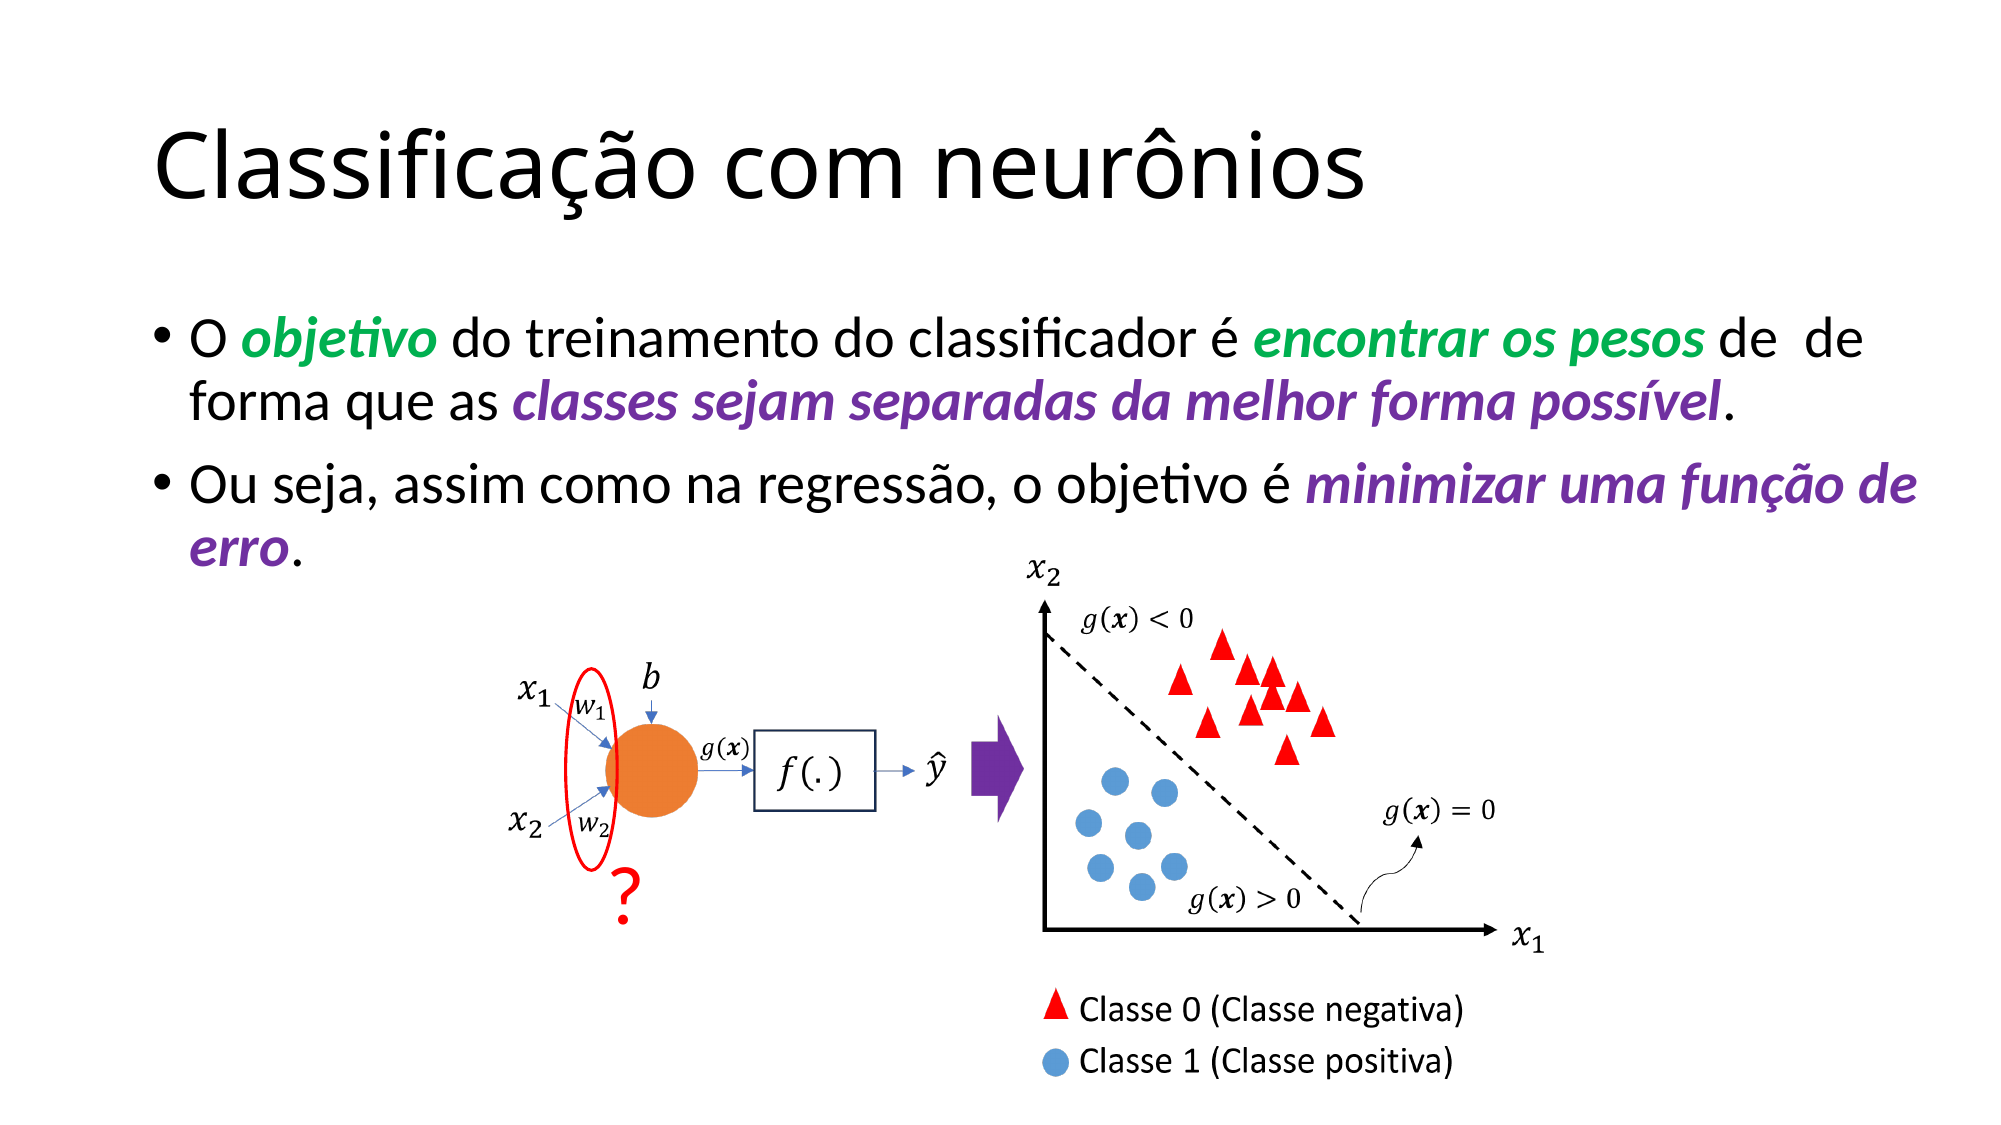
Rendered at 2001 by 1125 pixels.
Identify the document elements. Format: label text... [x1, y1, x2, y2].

title Classificação com neurônios [137, 59, 1863, 278]
picture [325, 535, 1594, 1105]
